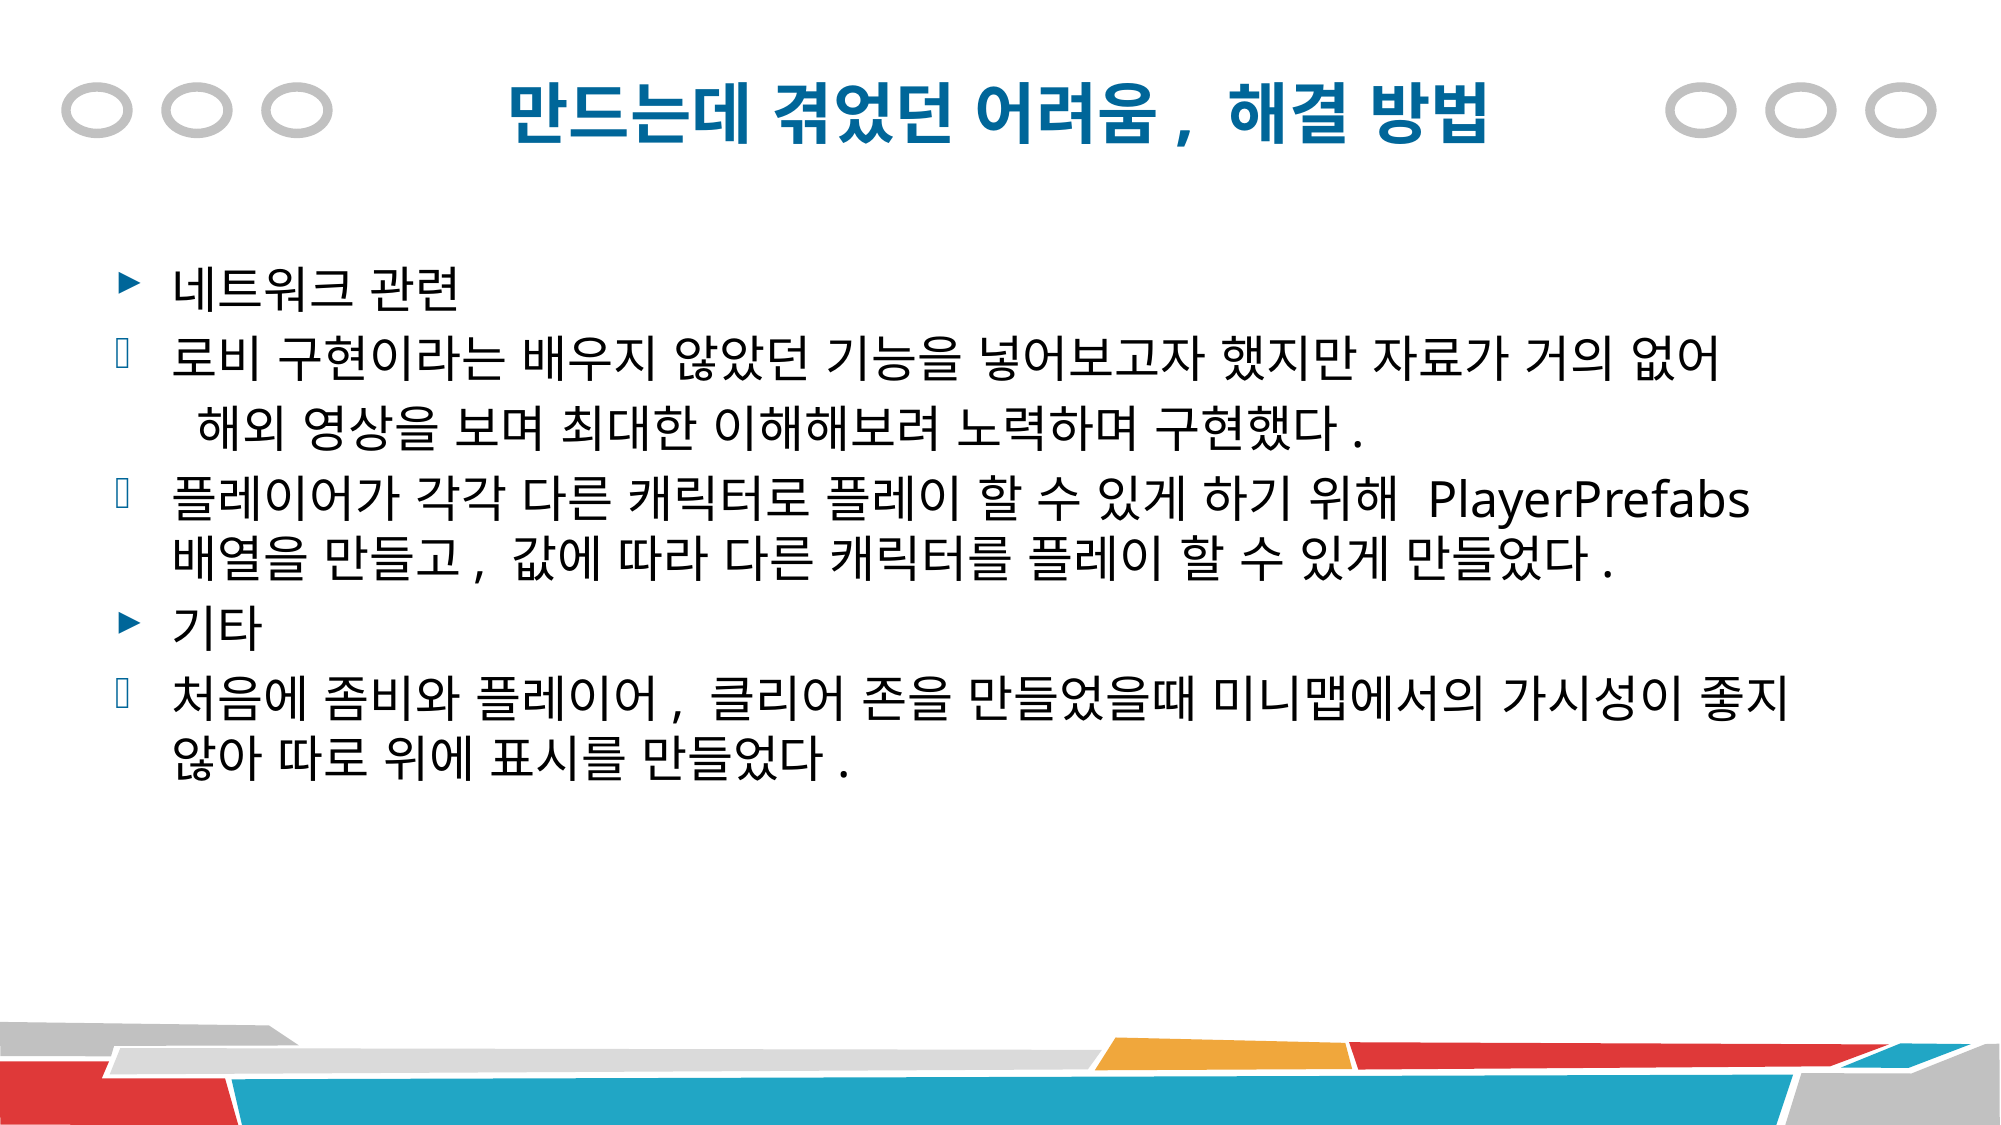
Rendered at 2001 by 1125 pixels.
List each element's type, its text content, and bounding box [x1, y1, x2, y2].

list 네트워크 관련 로비 구현이라는 배우지 않았던 기능을 넣어보고자 했지만 자료가 거의 없어 해외 영상을 보며 최대한 이해해보려 노력하며 구현했다. 플레이어가 각각 다른 캐릭터로 플레이 할 수 있게 하기 위해 PlayerPrefabs 배열을 만들고, 값에 따라 다른 캐릭터를 플레이 할 수 있게 만들었다. 기타 처음에 좀비와 플레이어, 클리어 존을 만들었을때 미니맵에서의 가시성이 좋지 않아 따로 위에 표시를 만들었다. [99, 250, 1900, 1005]
title 만드는데 겪었던 어려움, 해결 방법 [350, 18, 1650, 206]
